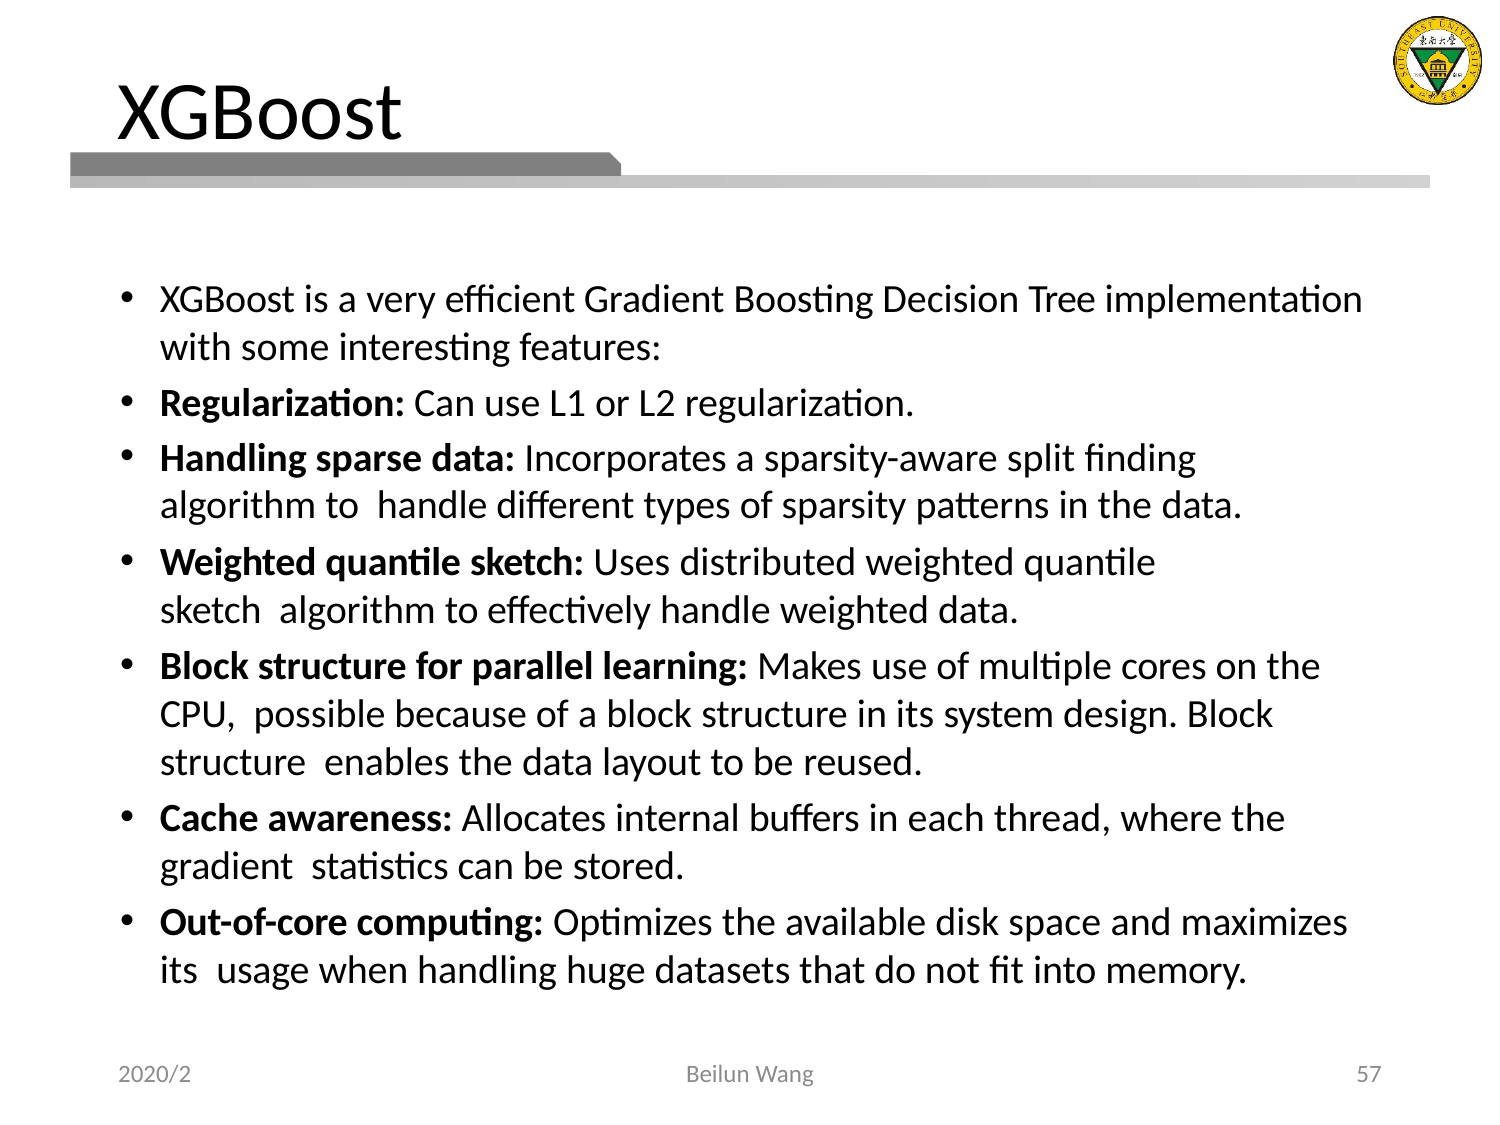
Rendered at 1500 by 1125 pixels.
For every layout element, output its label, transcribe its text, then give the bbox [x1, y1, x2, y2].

slide_number 57 [1059, 1042, 1397, 1103]
slide_number 2020/2 [103, 1042, 441, 1103]
picture [1393, 16, 1482, 105]
title XGBoost [103, 59, 1361, 156]
list XGBoost is a very efficient Gradient Boosting Decision Tree implementation with some interesting features: Regularization: Can use L1 or L2 regularization. Handling sparse data: Incorporates a sparsity-aware split finding algorithm to handle different types of sparsity patterns in the data. Weighted quantile sketch: Uses distributed weighted quantile sketch algorithm to effectively handle weighted data. Block structure for parallel learning: Makes use of multiple cores on the CPU, possible because of a block structure in its system design. Block structure enables the data layout to be reused. Cache awareness: Allocates internal buffers in each thread, where the gradient statistics can be stored. Out-of-core computing: Optimizes the available disk space and maximizes its usage when handling huge datasets that do not fit into memory. [103, 264, 1397, 1014]
footer Beilun Wang [496, 1042, 1004, 1103]
